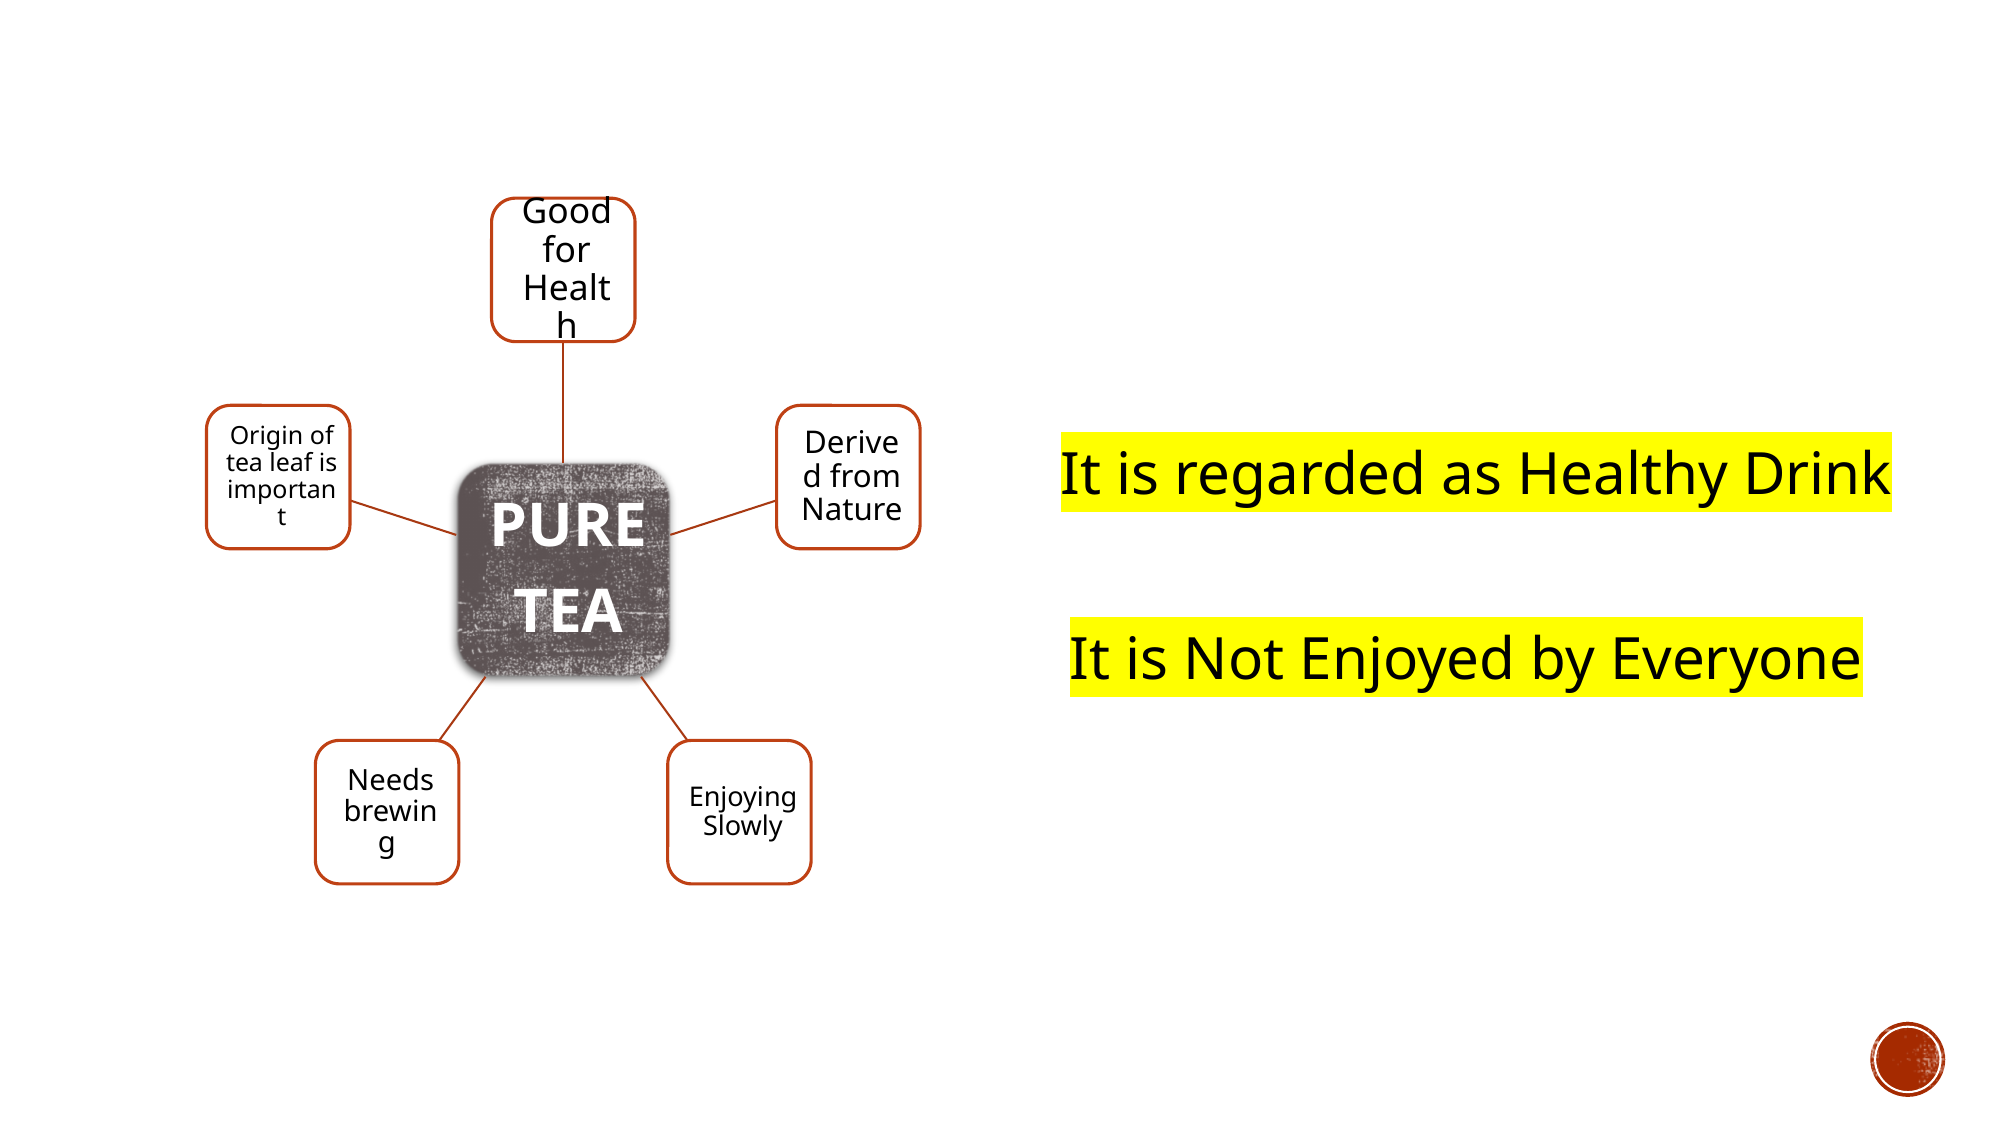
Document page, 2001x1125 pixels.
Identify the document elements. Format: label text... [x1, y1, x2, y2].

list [129, 186, 1000, 897]
text_box It is Not Enjoyed by Everyone [1001, 552, 2000, 770]
text_box It is regarded as Healthy Drink [1021, 423, 1932, 528]
